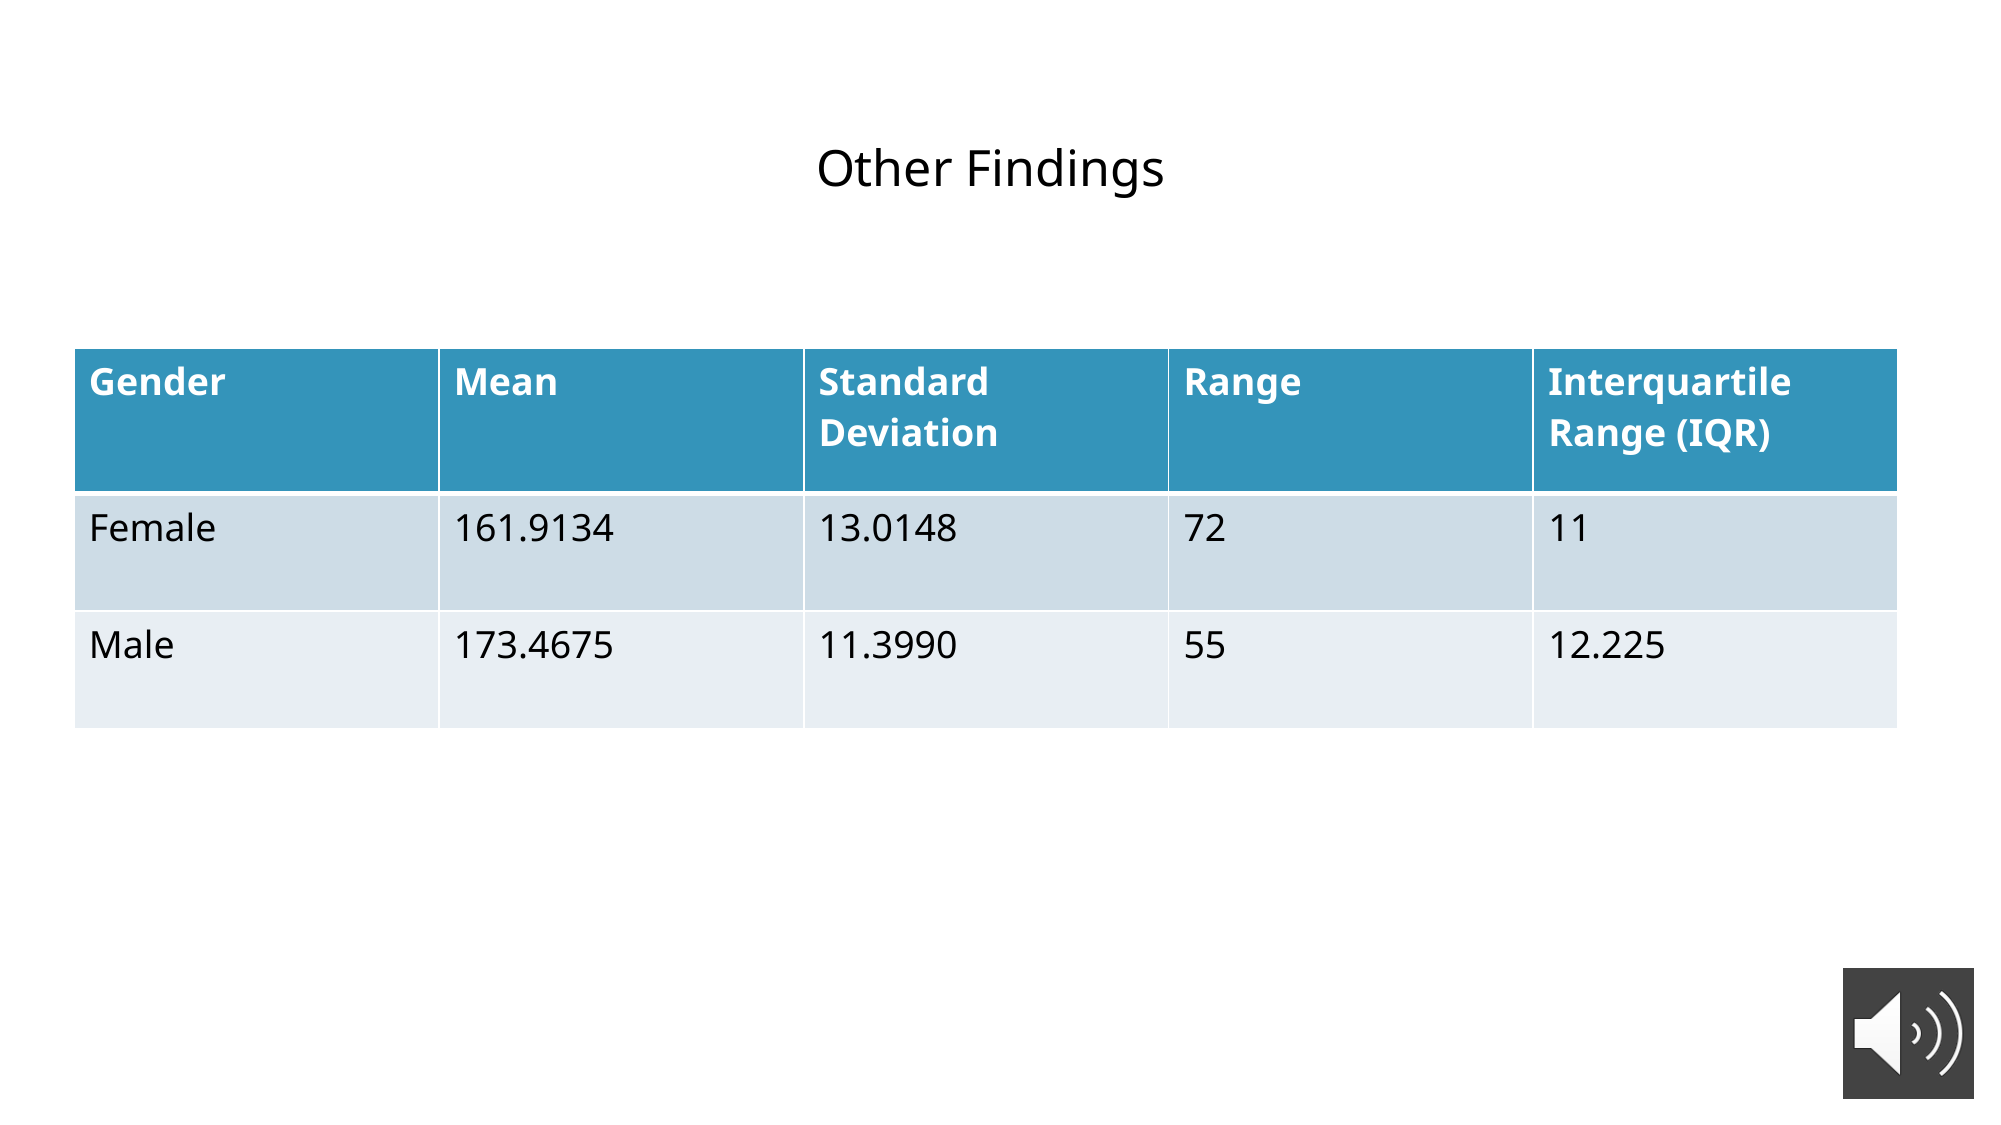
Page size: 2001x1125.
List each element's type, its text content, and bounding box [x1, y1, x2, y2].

text_box Other Findings [801, 129, 1186, 204]
table_header Standard Deviation [805, 349, 1168, 491]
table_cell 13.0148 [805, 496, 1168, 610]
picture [1842, 967, 1975, 1100]
table_header Range [1169, 349, 1532, 491]
table_cell 12.225 [1534, 612, 1897, 728]
table_header Interquartile Range (IQR) [1534, 349, 1897, 491]
table_cell 161.9134 [440, 496, 803, 610]
table_cell Male [75, 612, 438, 728]
table_header Mean [440, 349, 803, 491]
table_cell 72 [1169, 496, 1532, 610]
table_cell 11.3990 [805, 612, 1168, 728]
table_cell 55 [1169, 612, 1532, 728]
table_cell 11 [1534, 496, 1897, 610]
table_header Gender [75, 349, 438, 491]
table_cell 173.4675 [440, 612, 803, 728]
table_cell Female [75, 496, 438, 610]
